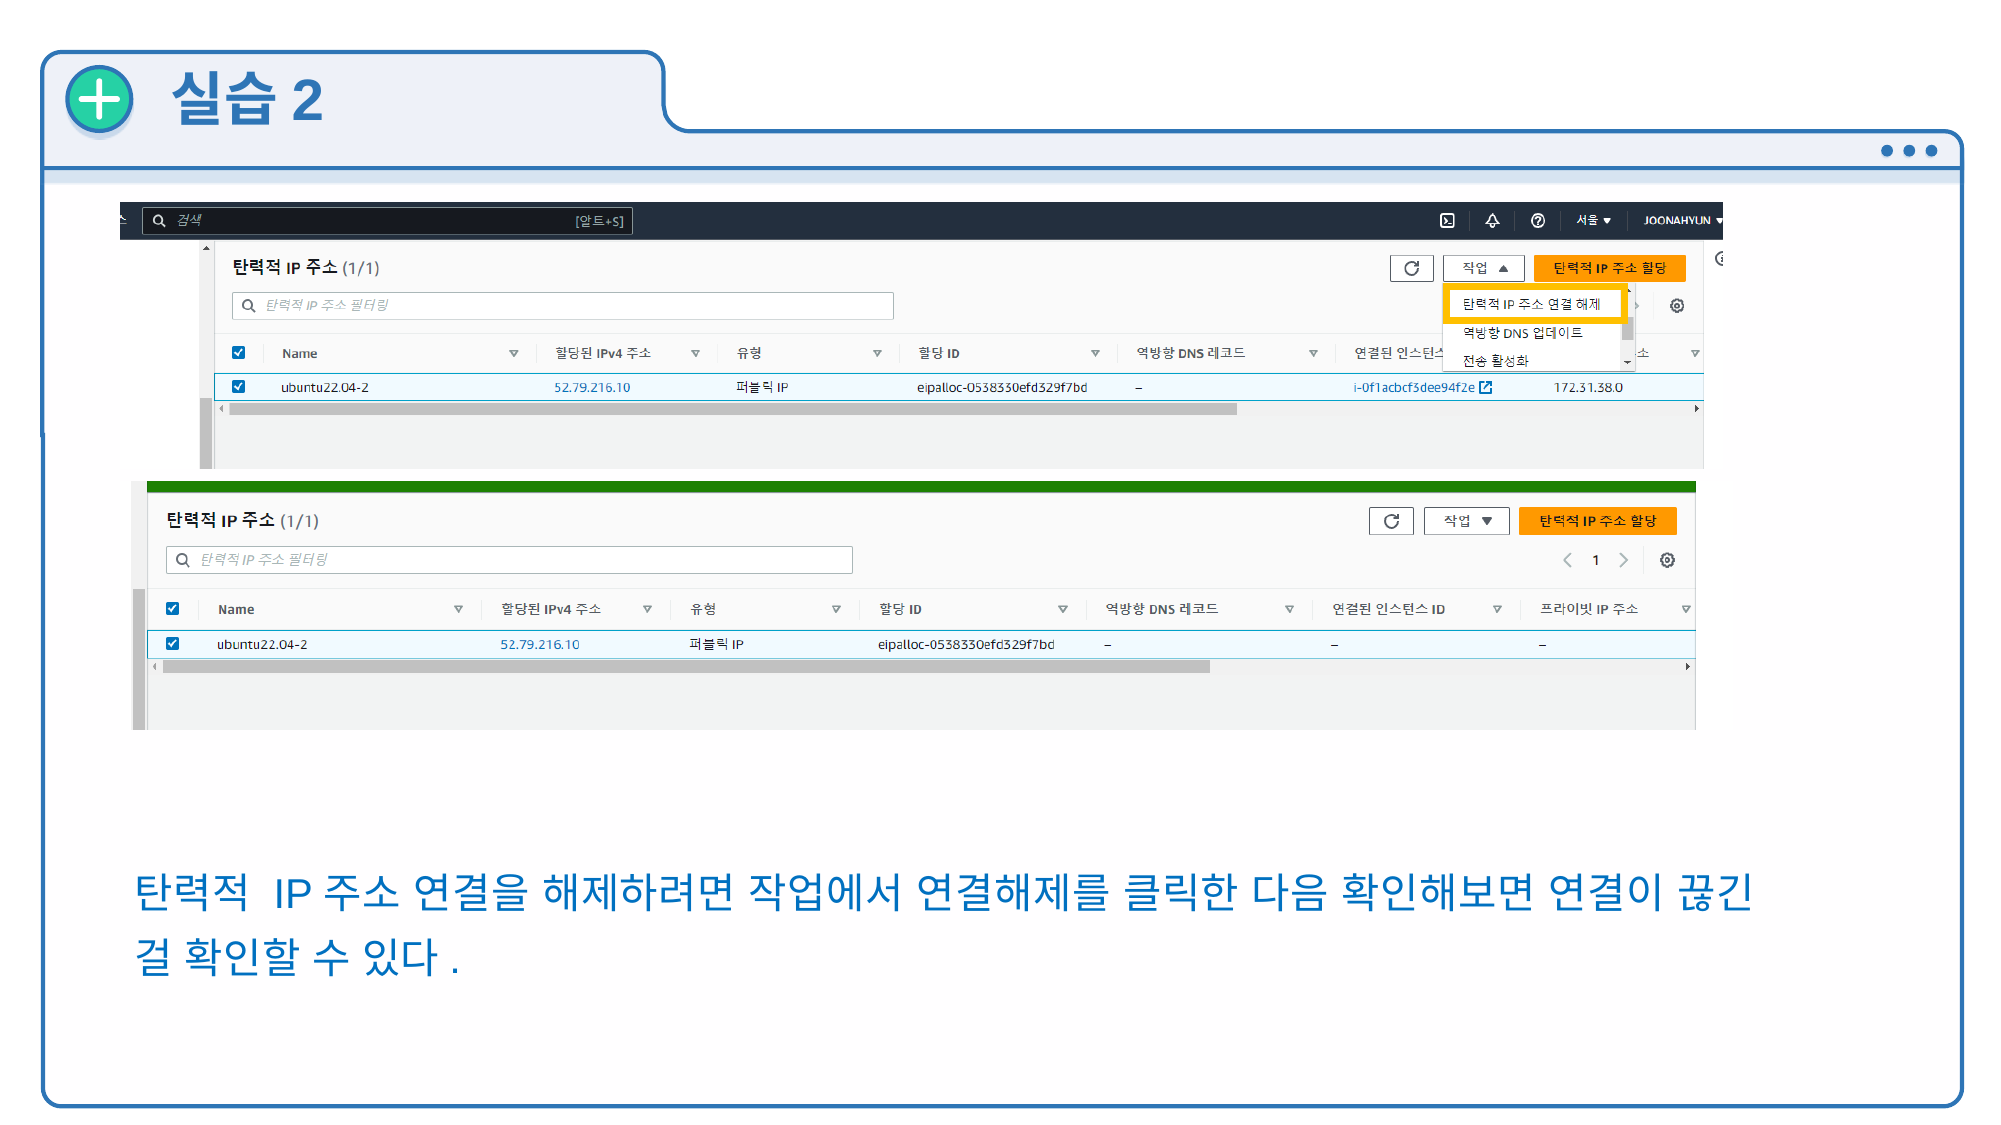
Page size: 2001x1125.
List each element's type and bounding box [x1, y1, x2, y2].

text_box [119, 202, 1723, 469]
picture [119, 481, 1733, 730]
text_box [42, 51, 1963, 1107]
text_box [67, 67, 132, 131]
